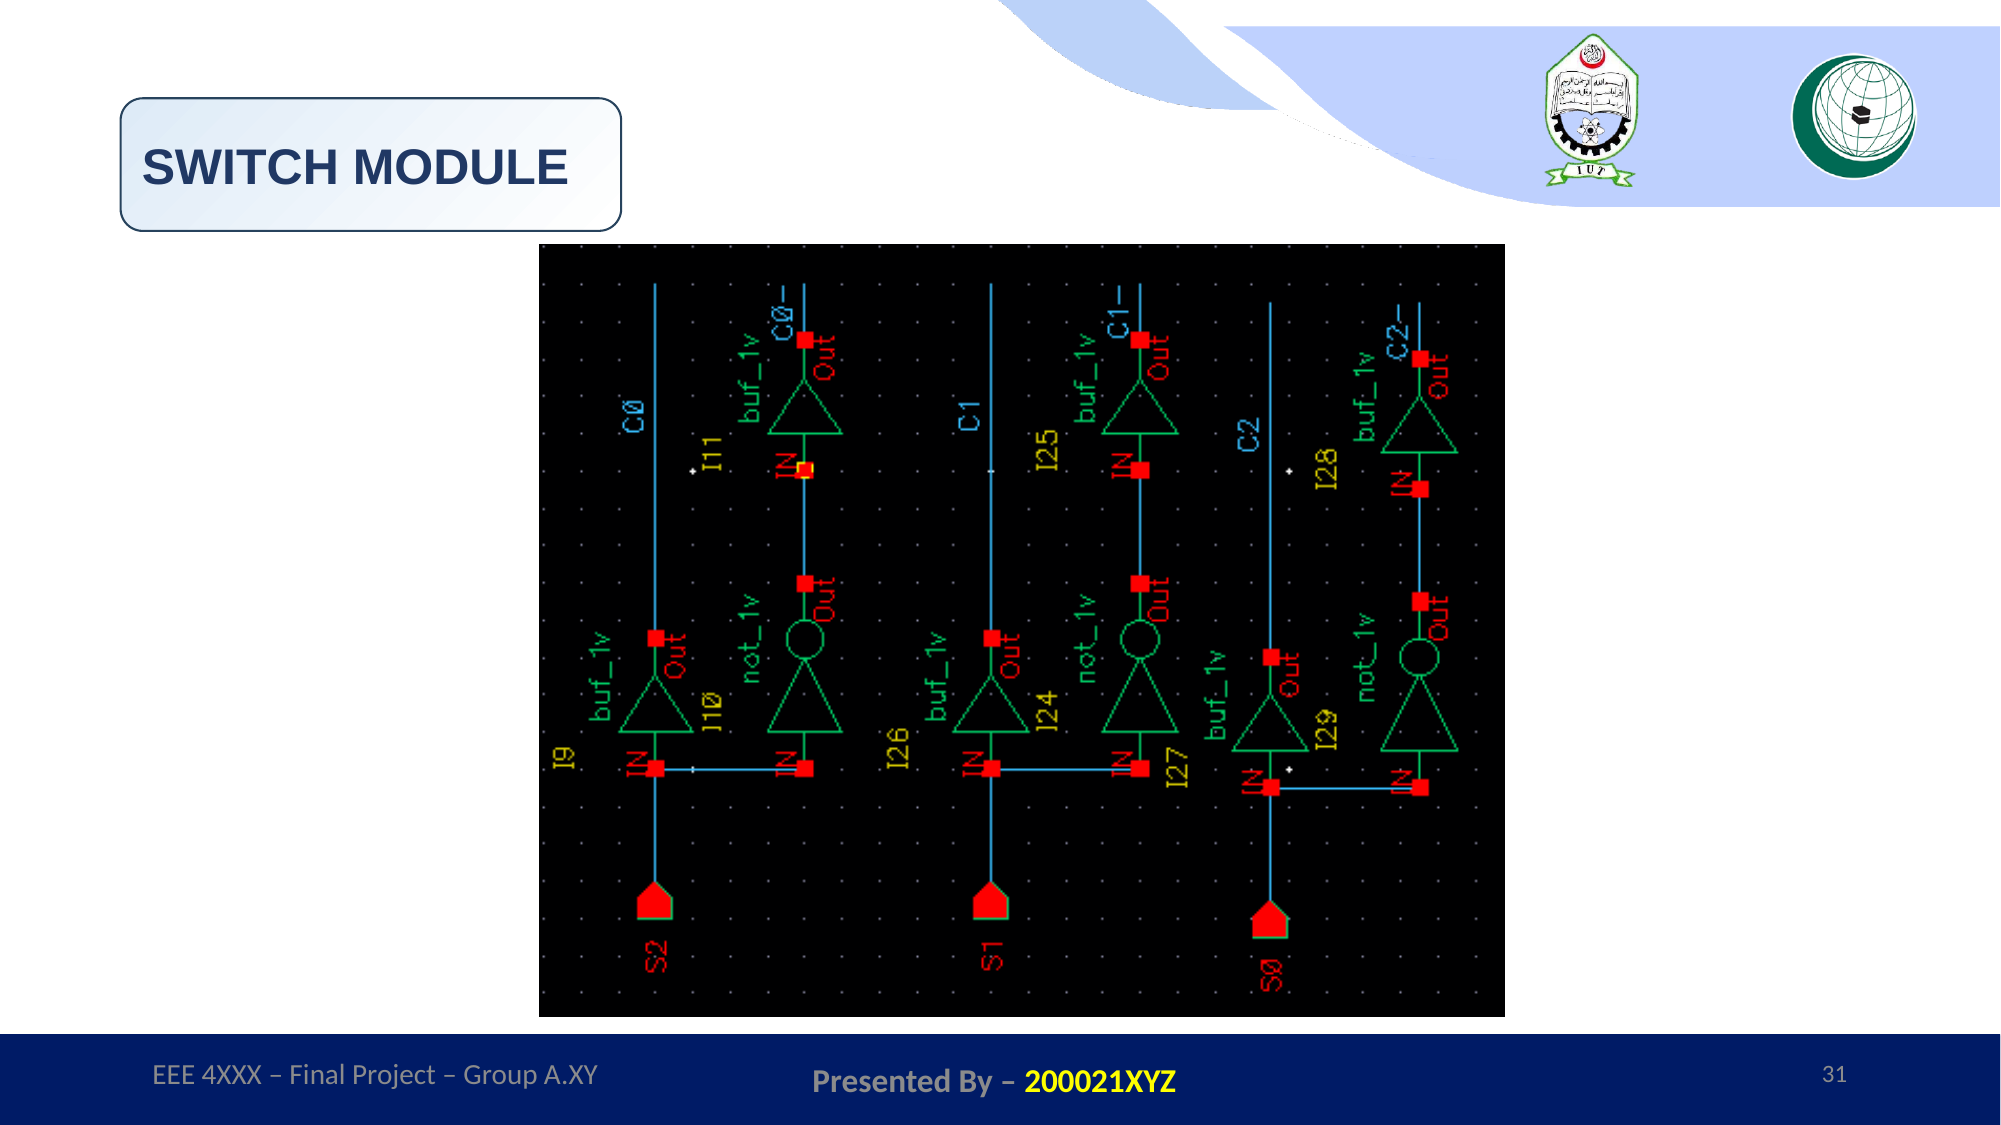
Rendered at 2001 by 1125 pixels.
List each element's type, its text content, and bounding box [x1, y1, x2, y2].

slide_number EEE 4XXX – Final Project – Group A.XY [137, 1042, 622, 1103]
footer Presented By – 200021XYZ [662, 1042, 1338, 1103]
picture [992, 0, 2000, 218]
picture [539, 244, 1505, 1017]
slide_number 31 [1412, 1042, 1863, 1103]
text_box SWITCH MODULE [119, 97, 623, 232]
